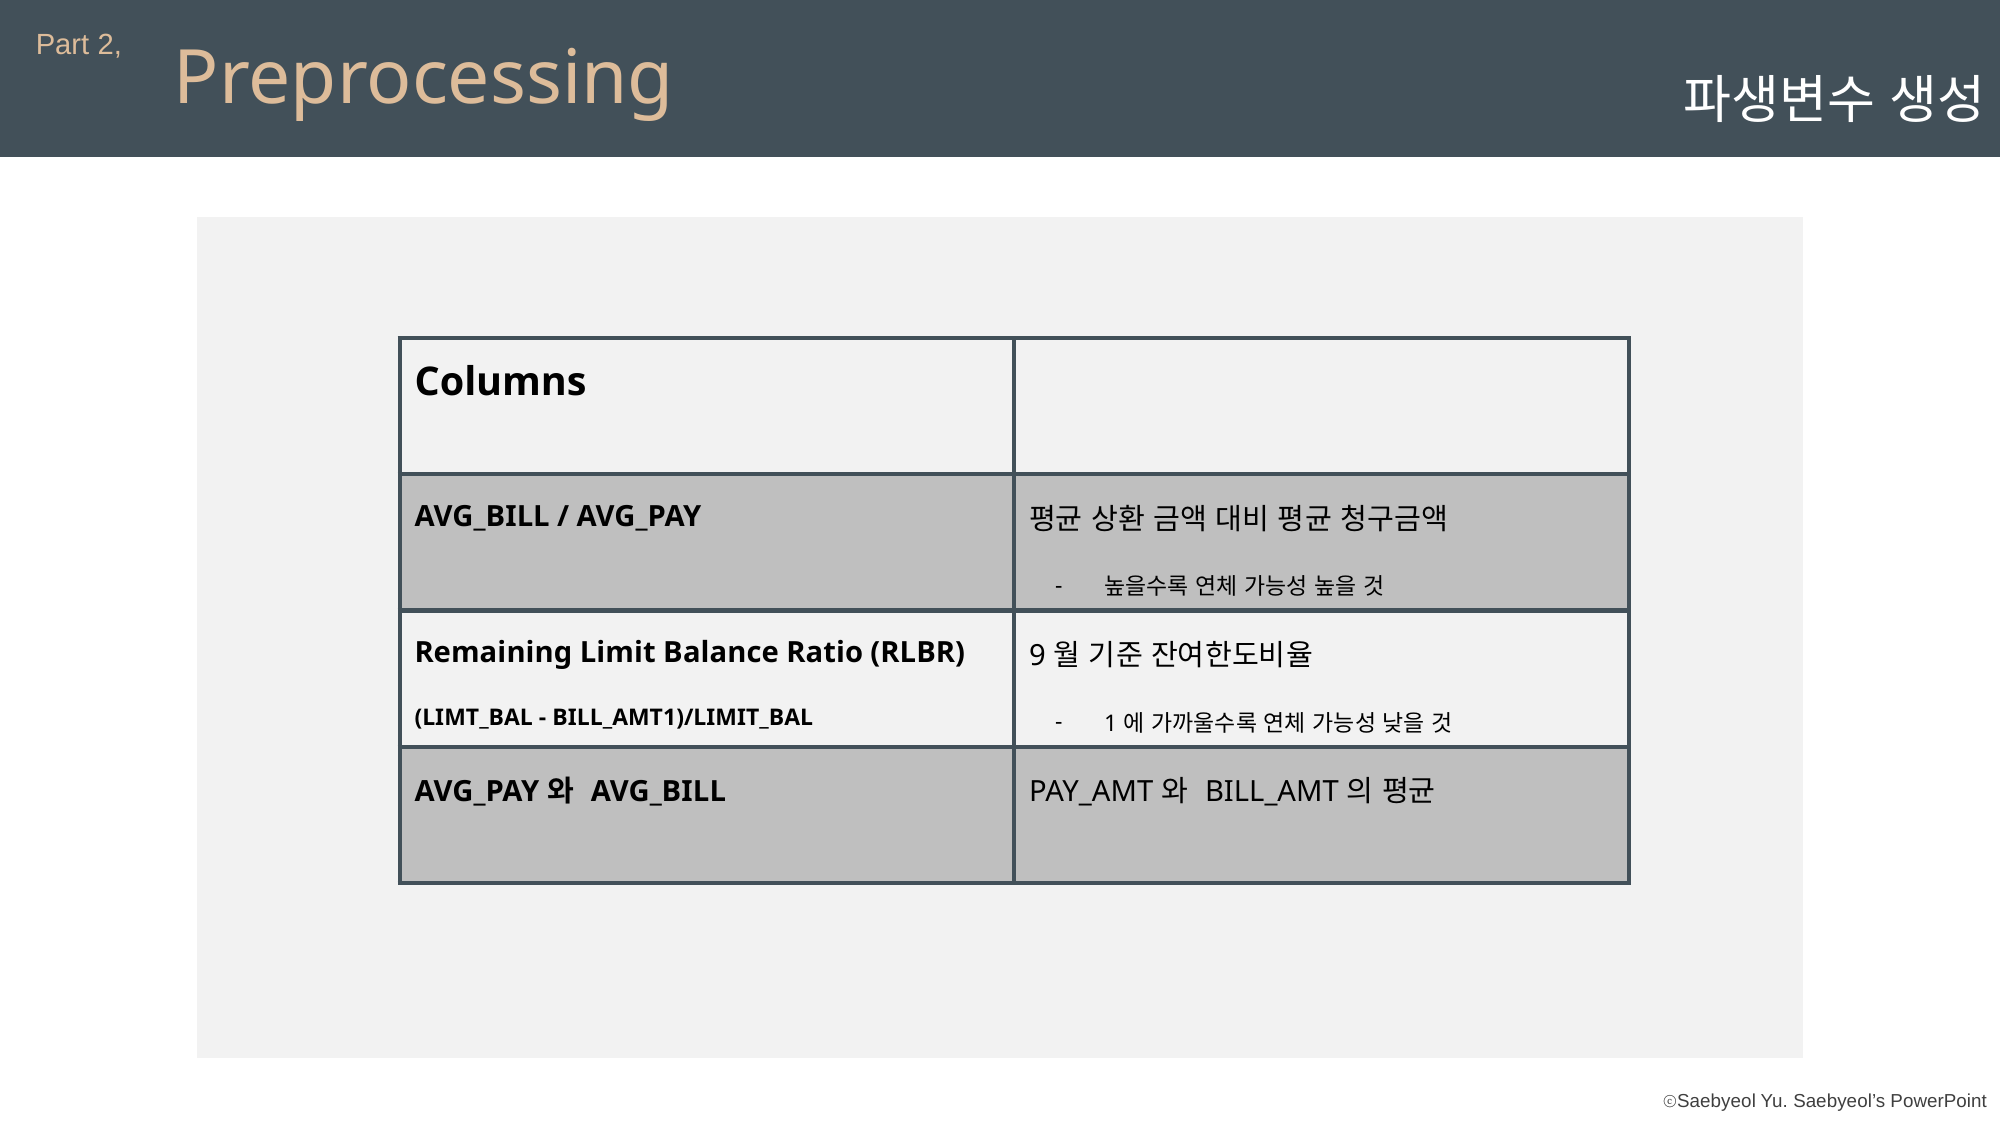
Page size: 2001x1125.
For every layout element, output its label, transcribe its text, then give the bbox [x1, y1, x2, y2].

text_box Part 2, [20, 18, 138, 69]
text_box 파생변수 생성 [1507, 51, 2000, 145]
picture [196, 217, 1804, 1058]
text_box Preprocessing [158, 20, 1588, 216]
text_box [0, 0, 2000, 157]
